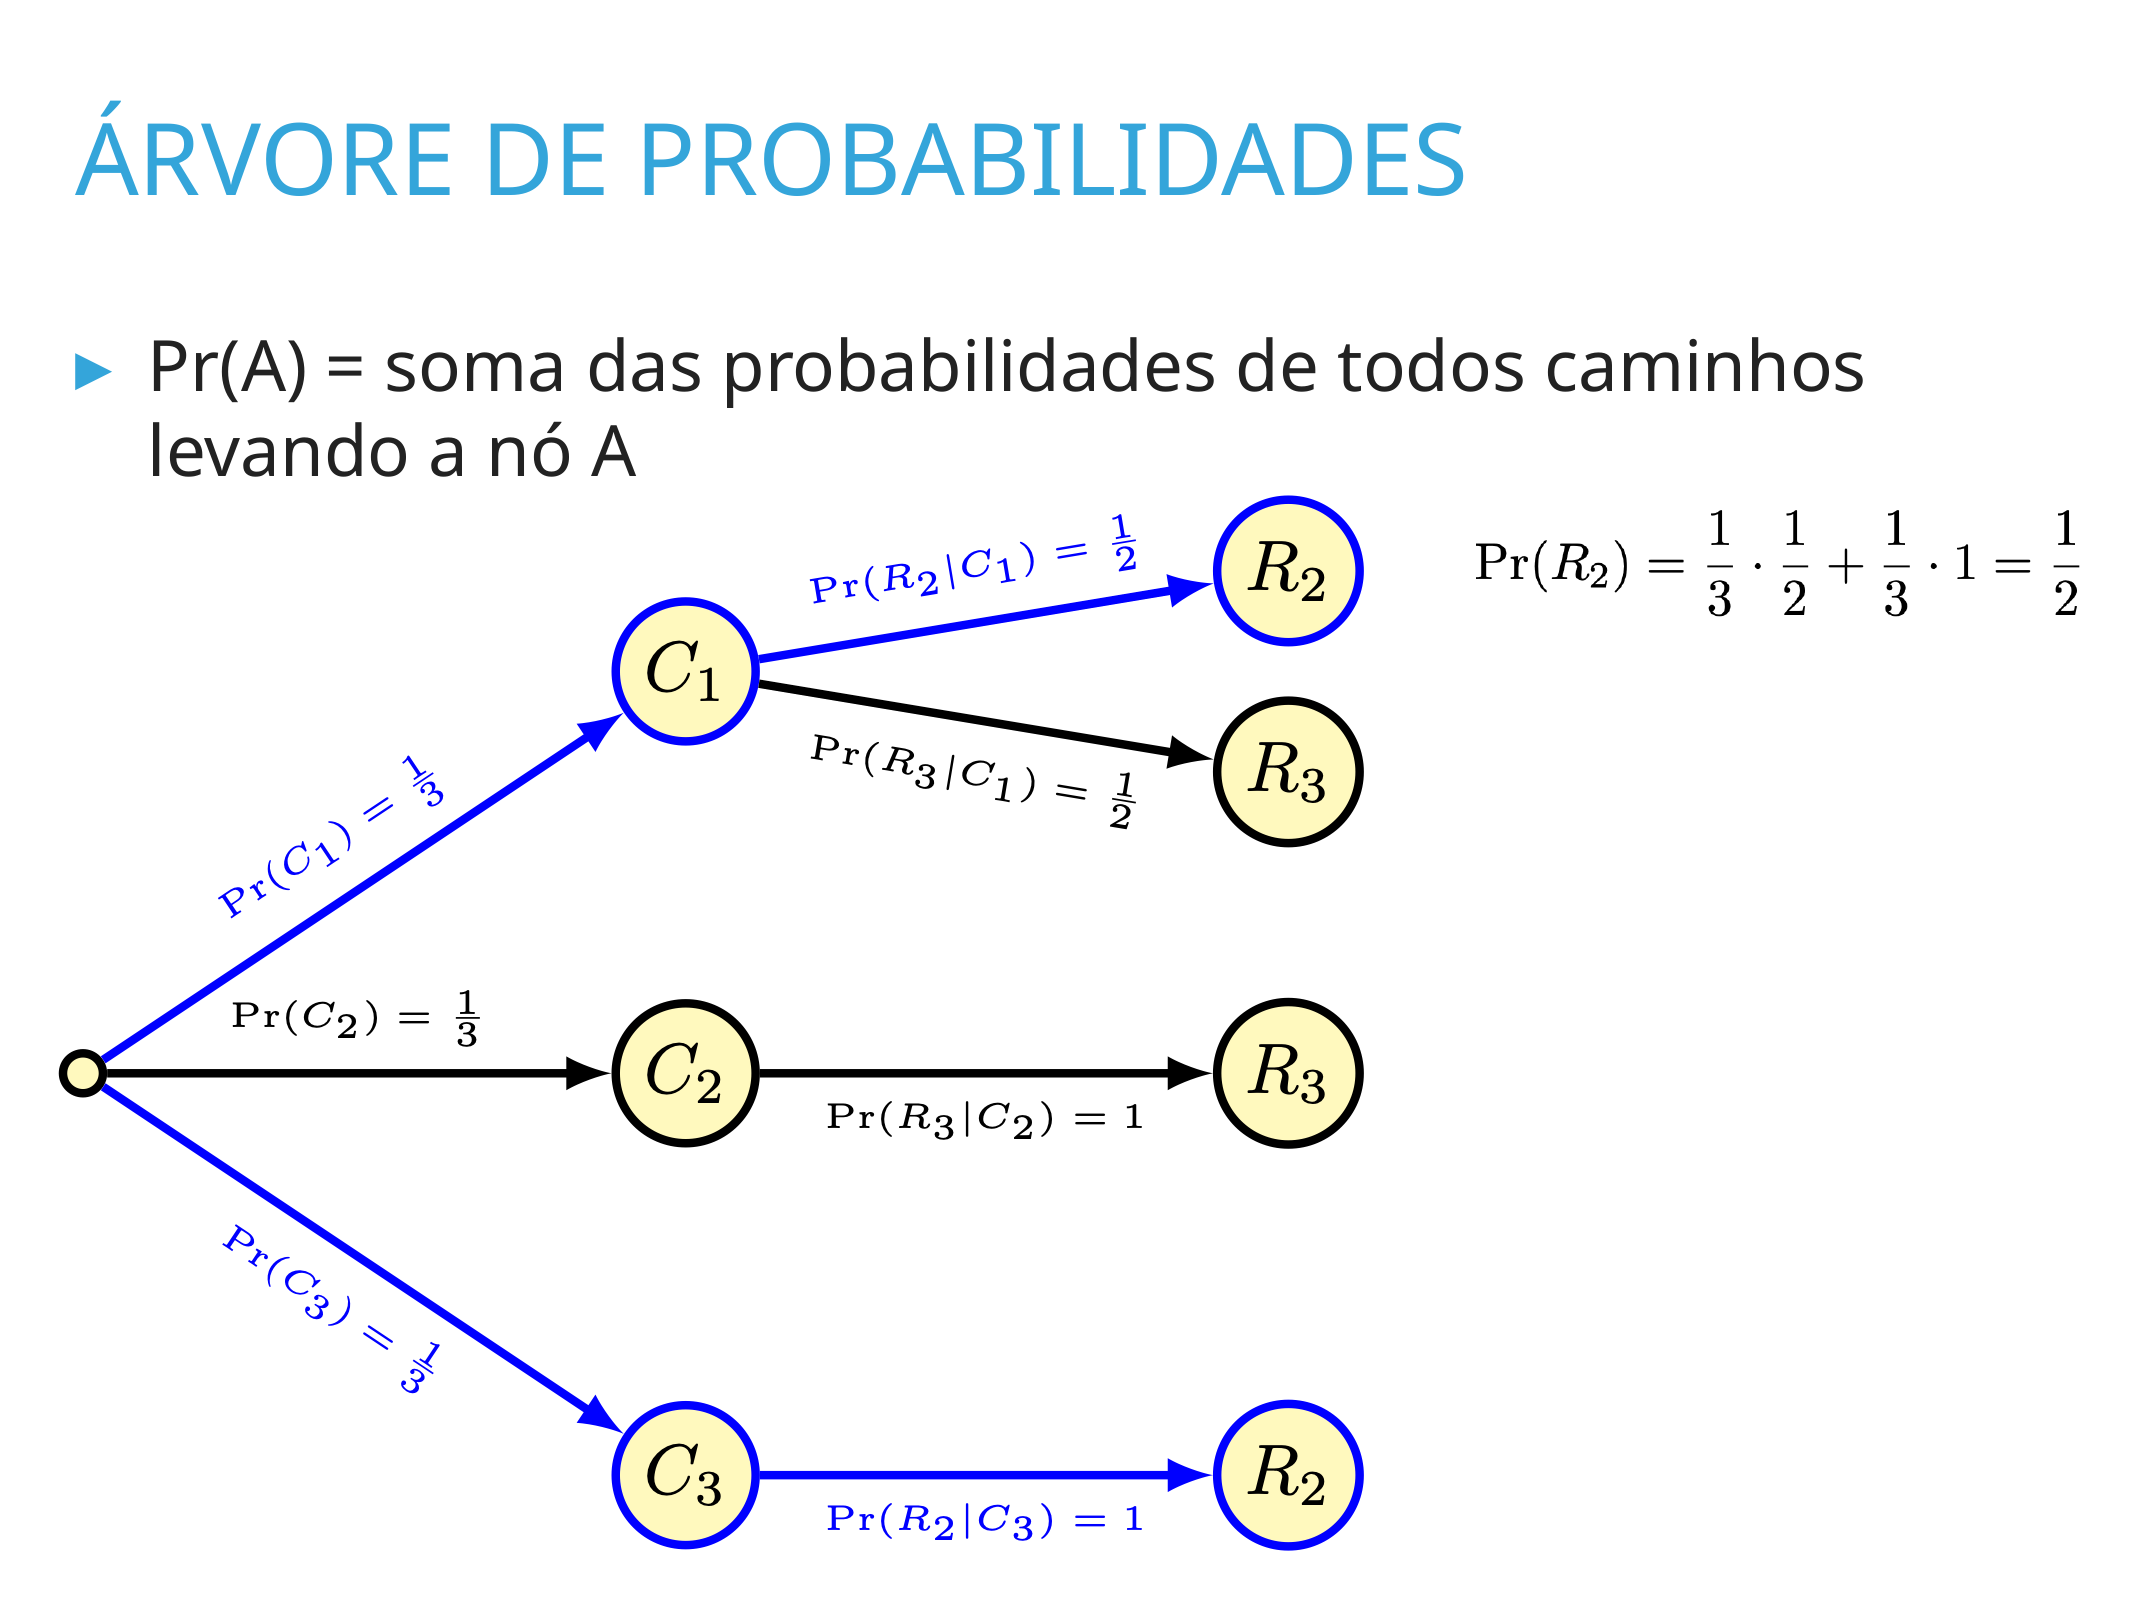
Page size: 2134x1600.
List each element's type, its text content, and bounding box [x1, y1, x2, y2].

text_box árvore de probabilidades [66, 110, 2067, 230]
picture [1476, 508, 2080, 618]
picture [57, 494, 1365, 1552]
text_box Pr(A) = soma das probabilidades de todos caminhos levando a nó A [66, 312, 2067, 581]
